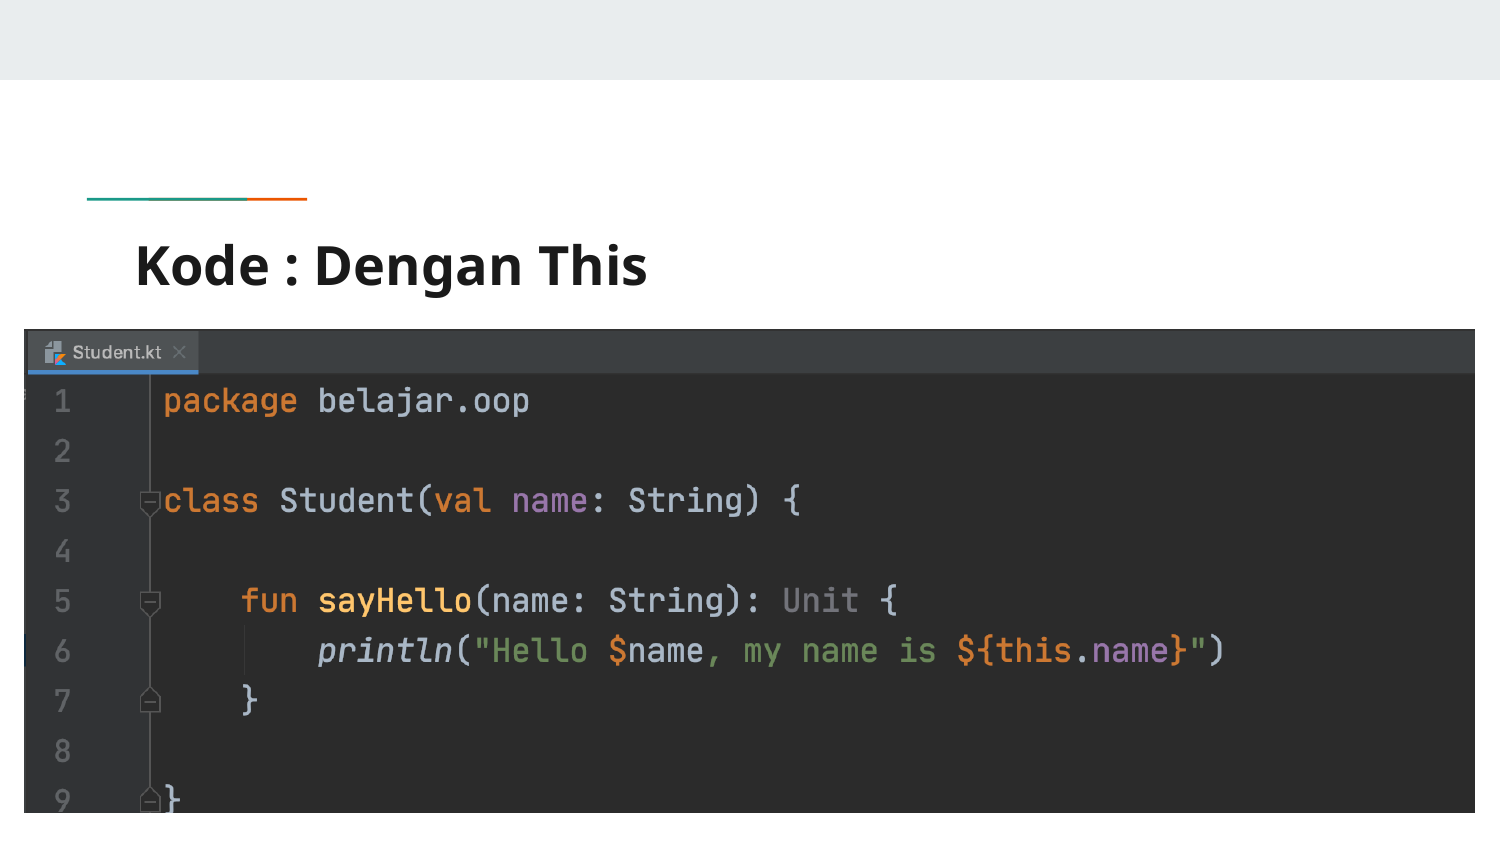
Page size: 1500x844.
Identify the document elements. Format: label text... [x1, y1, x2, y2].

title Kode : Dengan This [119, 216, 1381, 305]
picture [24, 328, 1476, 813]
